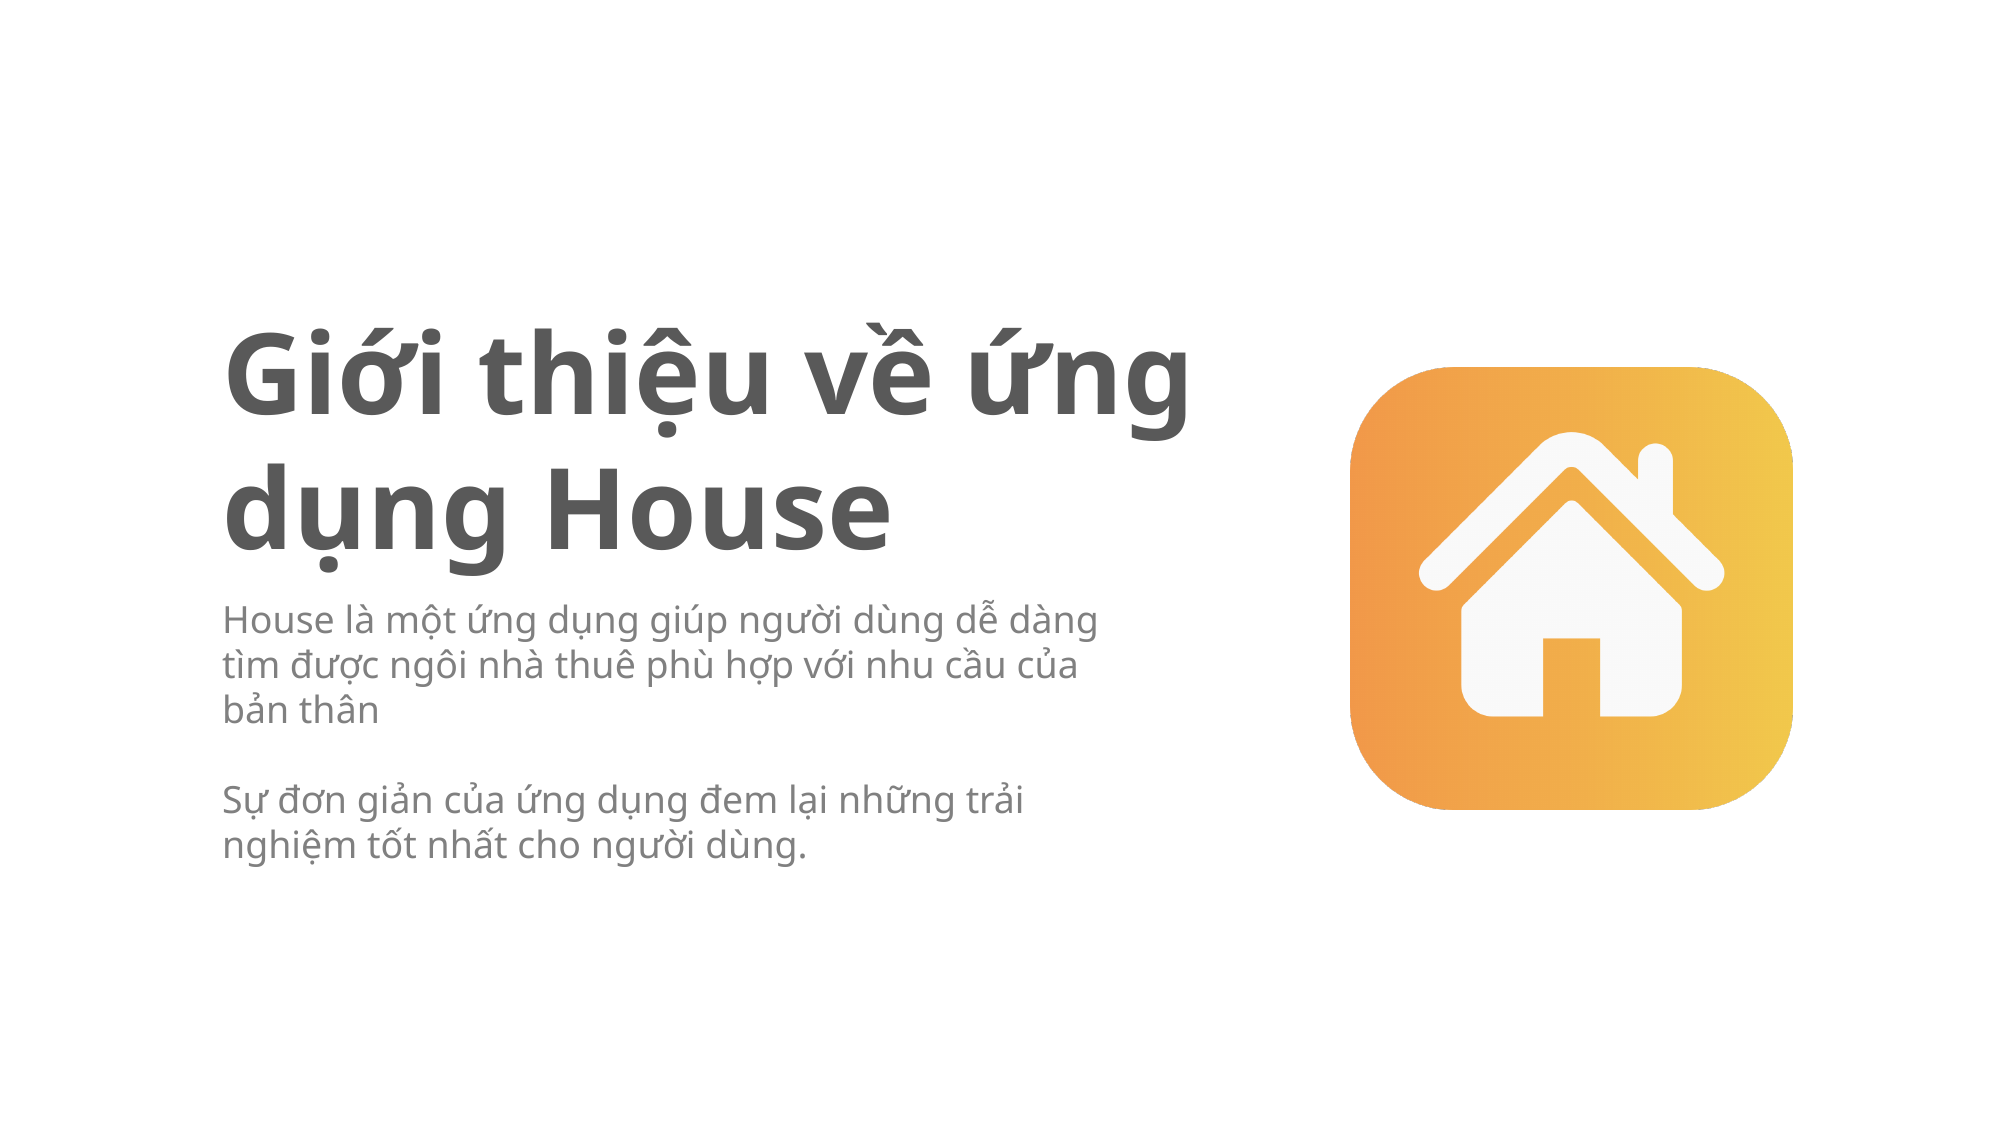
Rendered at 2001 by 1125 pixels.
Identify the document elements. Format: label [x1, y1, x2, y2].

text_box [207, 294, 1793, 831]
